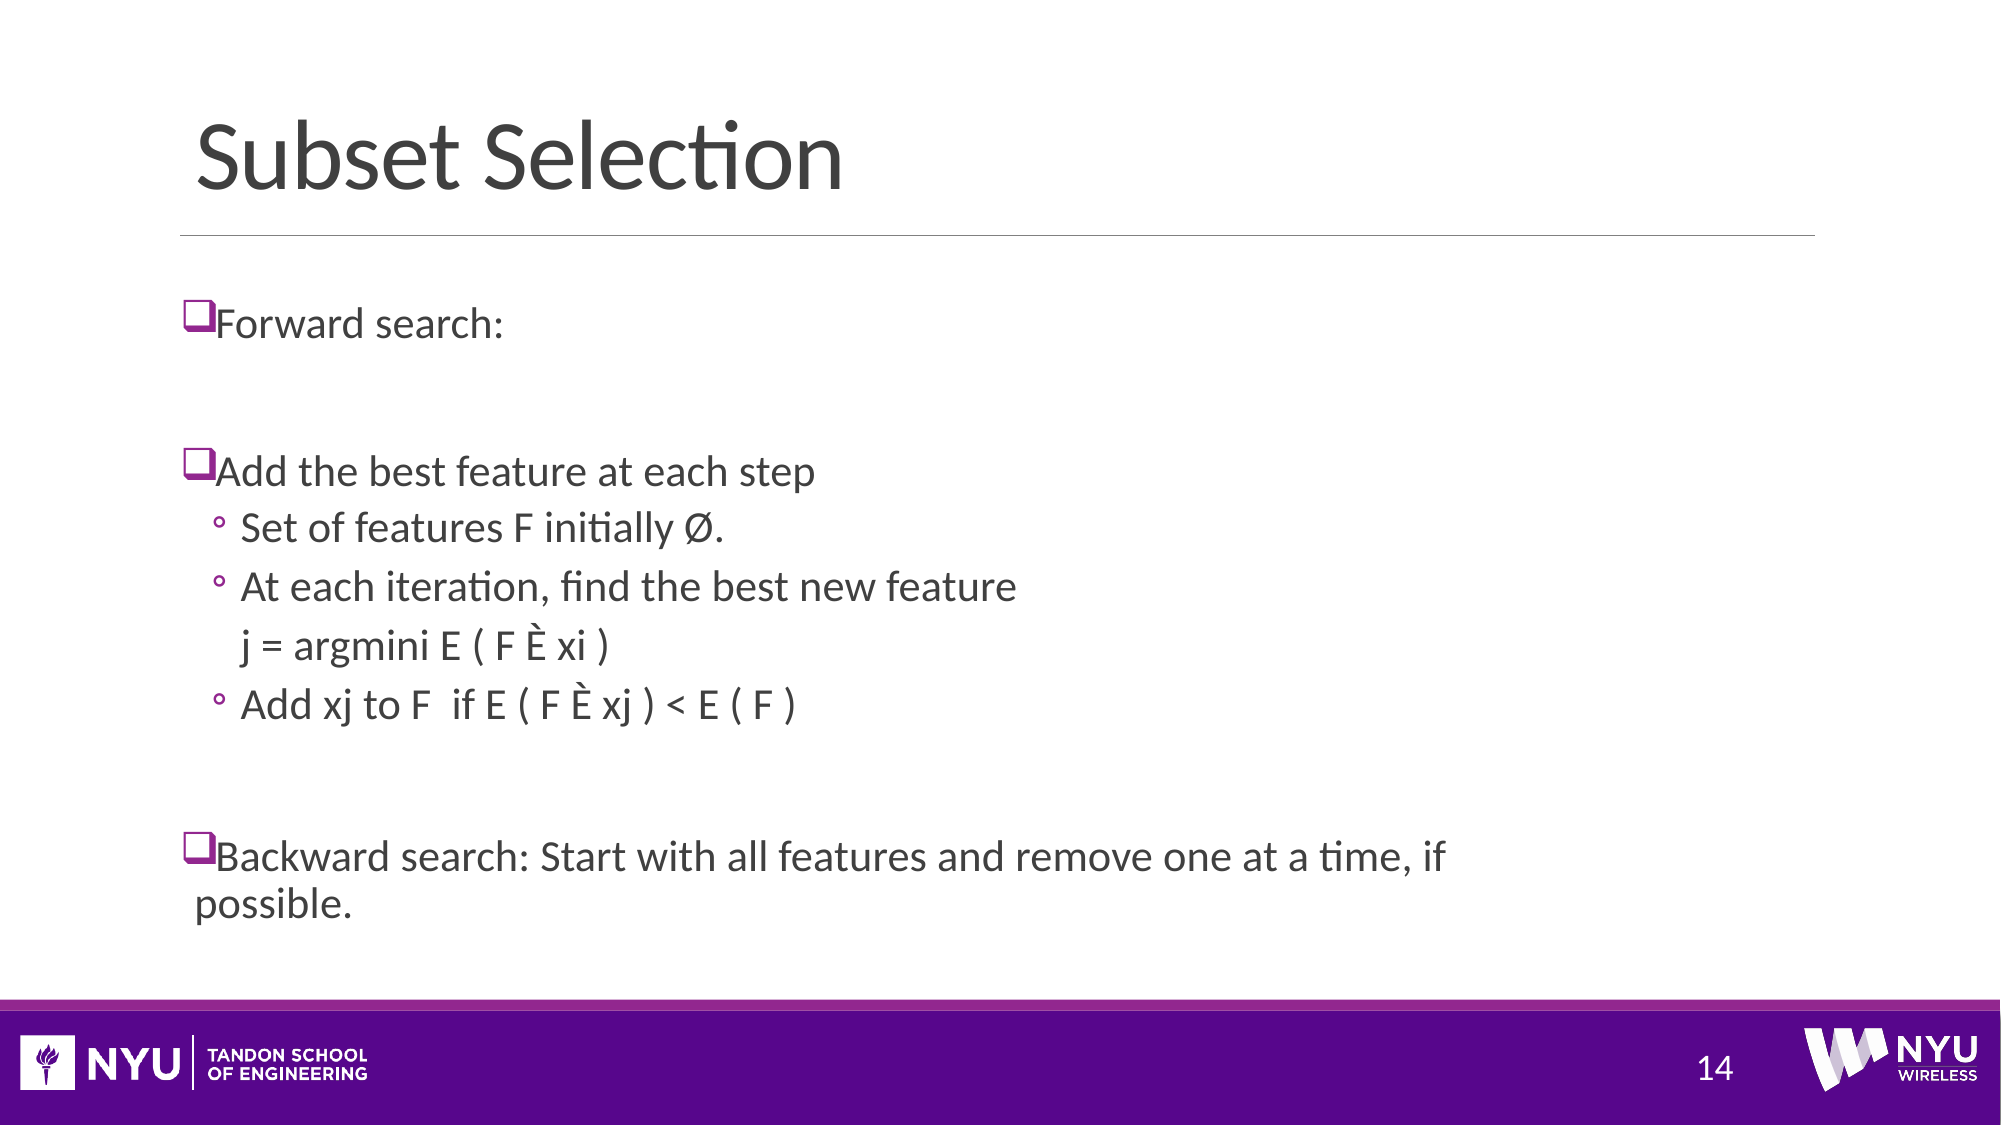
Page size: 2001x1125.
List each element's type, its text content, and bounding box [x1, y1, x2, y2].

footer [343, 1042, 1504, 1103]
title Subset Selection [180, 47, 1830, 218]
list Forward search: Add the best feature at each step Set of features F initially Ø. At each iteration, find the best new feature j = argmini E ( F È xi ) Add xj to F if E ( F È xj ) < E ( F ) Backward search: Start with all features and remove one at a time, if possible. [180, 293, 1529, 1003]
slide_number 14 [1533, 1035, 1749, 1096]
